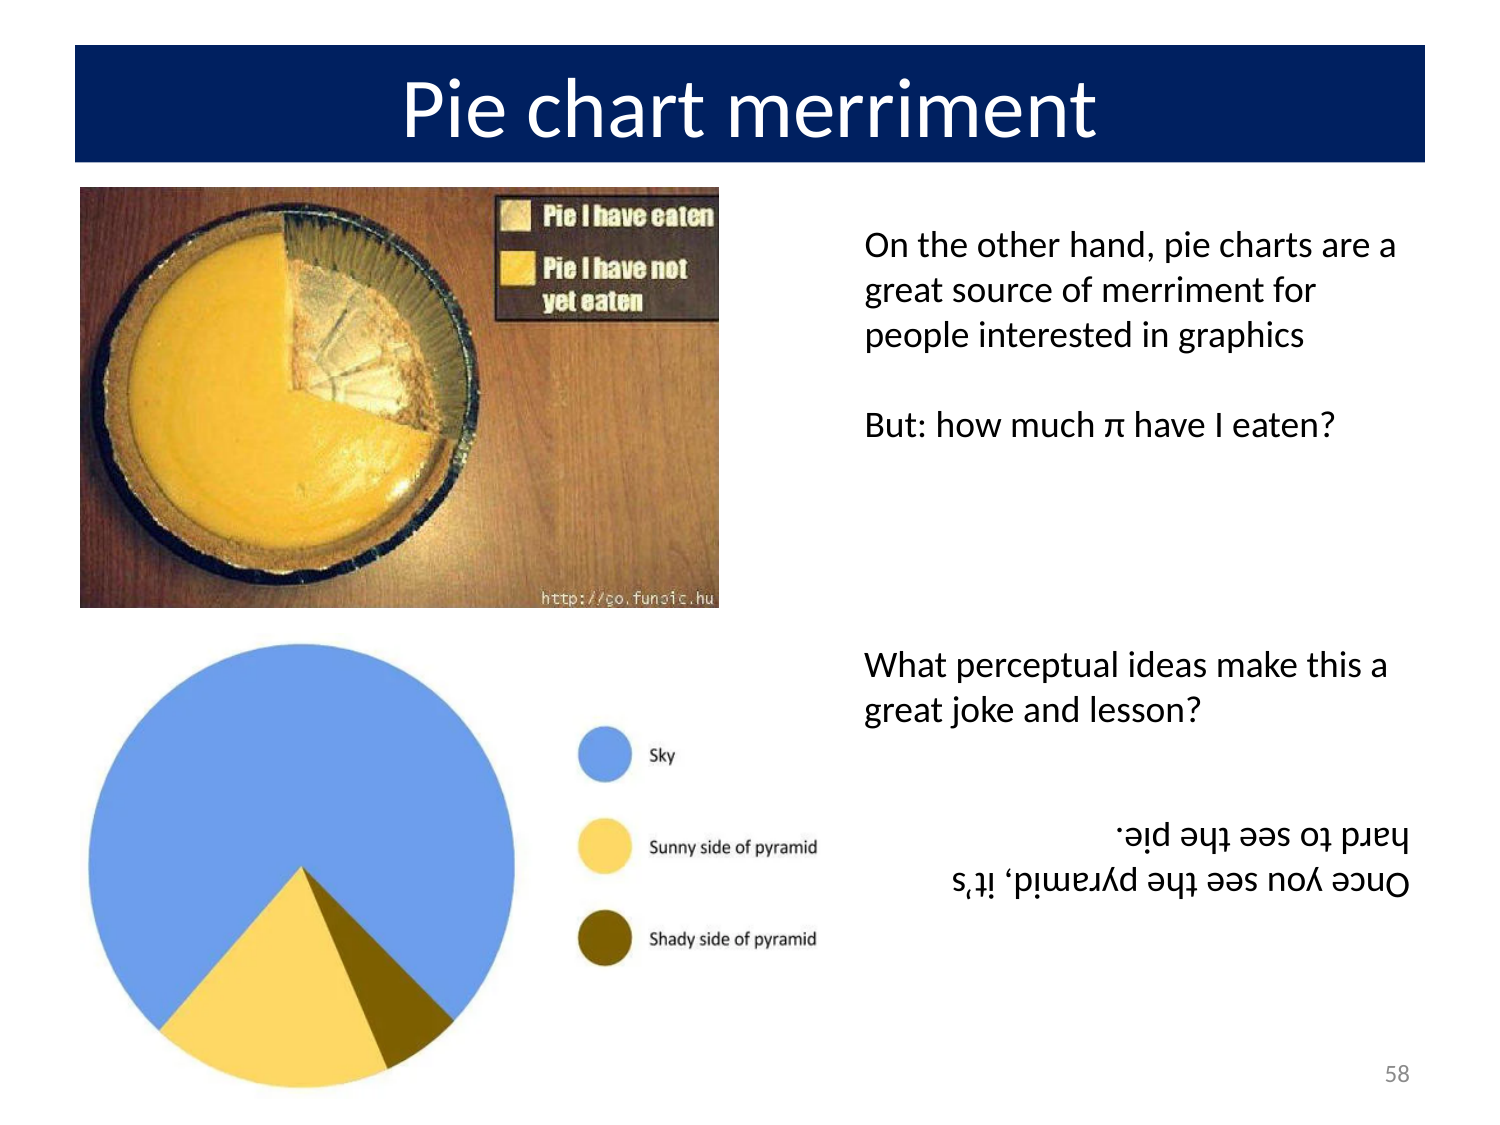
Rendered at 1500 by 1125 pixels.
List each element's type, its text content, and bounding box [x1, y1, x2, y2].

text_box What perceptual ideas make this a great joke and lesson? [876, 632, 1419, 738]
picture [80, 632, 876, 1099]
text_box Once you see the pyramid, it’s hard to see the pie. [900, 813, 1426, 919]
title Pie chart merriment [75, 45, 1425, 163]
picture [80, 187, 719, 608]
slide_number 58 [1074, 1042, 1425, 1103]
text_box On the other hand, pie charts are a great source of merriment for people interested in graphics But: how much π have I eaten? [849, 212, 1420, 453]
